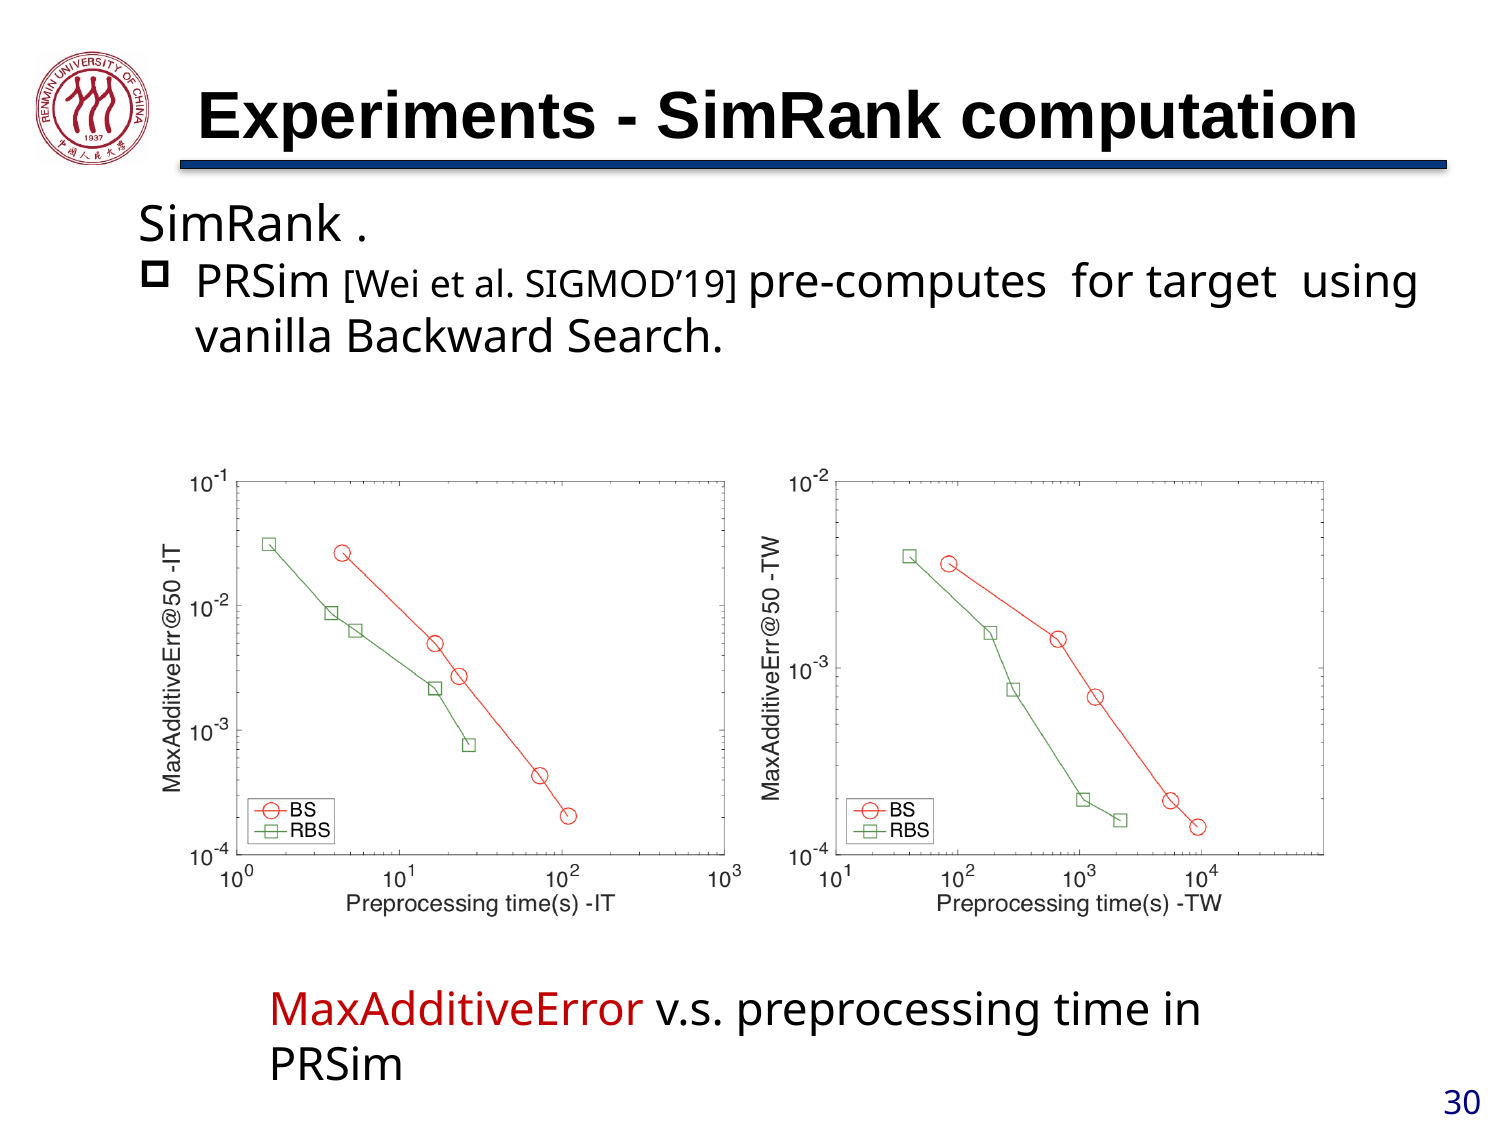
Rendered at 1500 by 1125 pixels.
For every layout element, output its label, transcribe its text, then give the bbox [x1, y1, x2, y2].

picture [35, 51, 149, 165]
text_box MaxAdditiveError v.s. preprocessing time in PRSim [253, 972, 1341, 1098]
picture [147, 455, 1353, 934]
title Experiments - SimRank computation [182, 18, 1500, 205]
